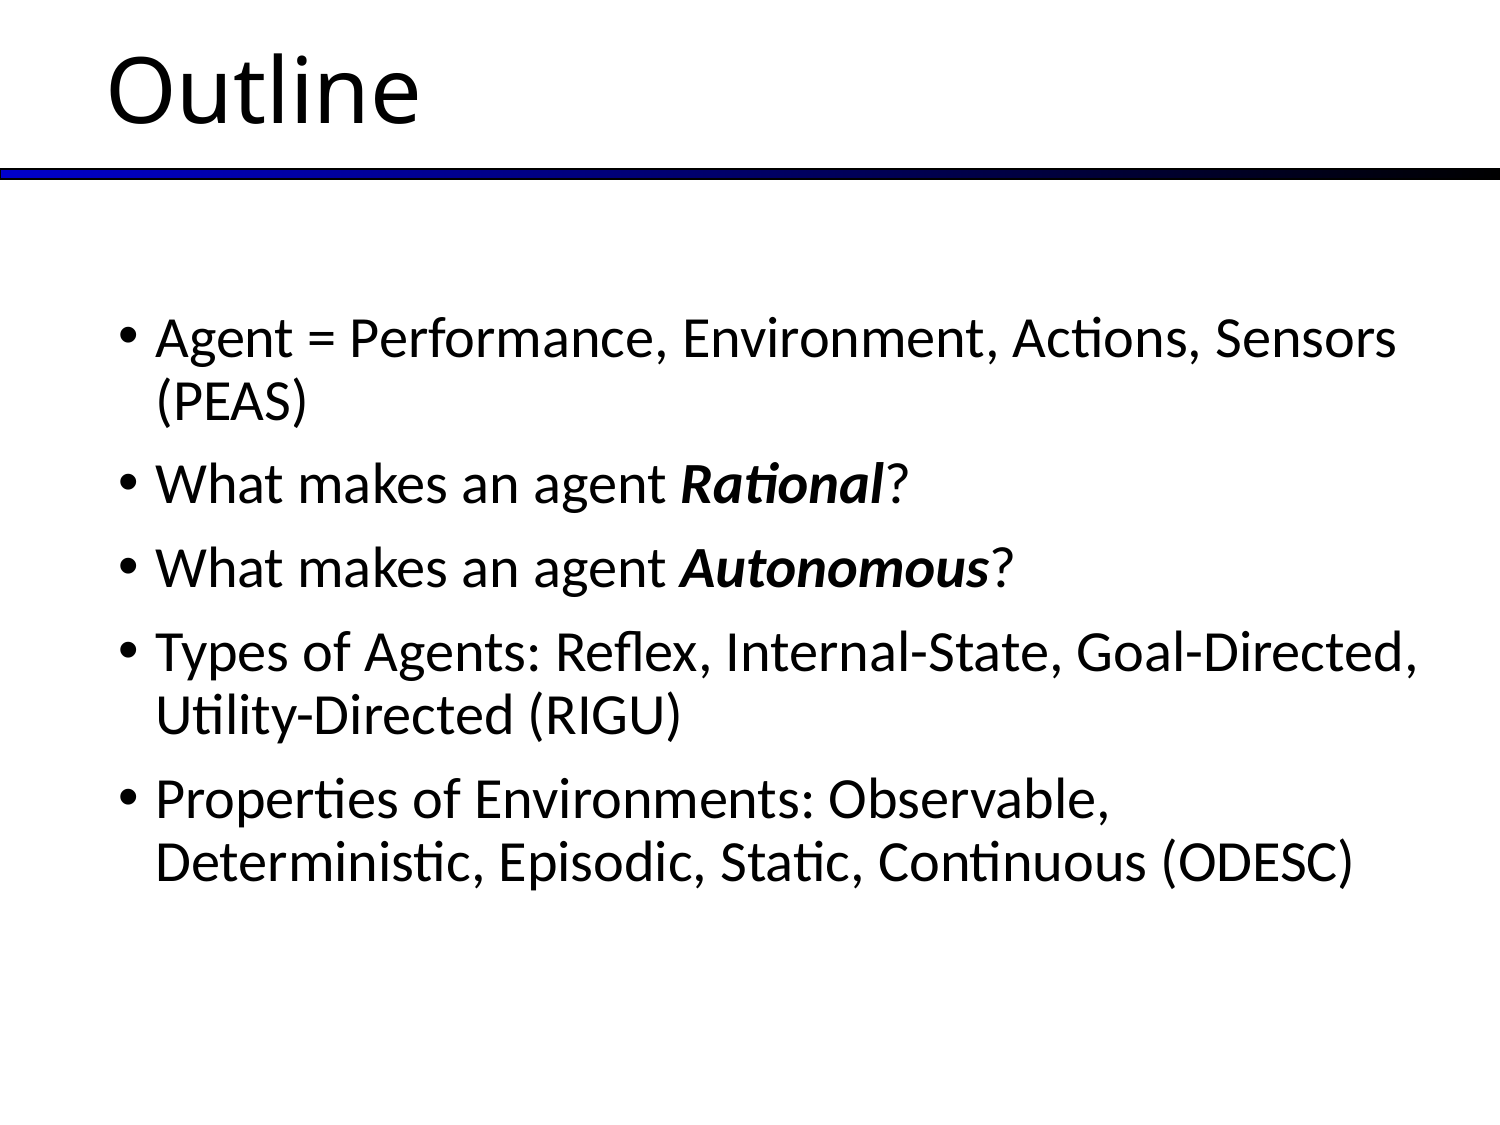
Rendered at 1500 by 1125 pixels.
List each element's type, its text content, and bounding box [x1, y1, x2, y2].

text_box Agent = Performance, Environment, Actions, Sensors (PEAS) What makes an agent Rational? What makes an agent Autonomous? Types of Agents: Reflex, Internal-State, Goal-Directed, Utility-Directed (RIGU) Properties of Environments: Observable, Deterministic, Episodic, Static, Continuous (ODESC) [103, 299, 1453, 1014]
title Outline [90, 0, 1384, 203]
